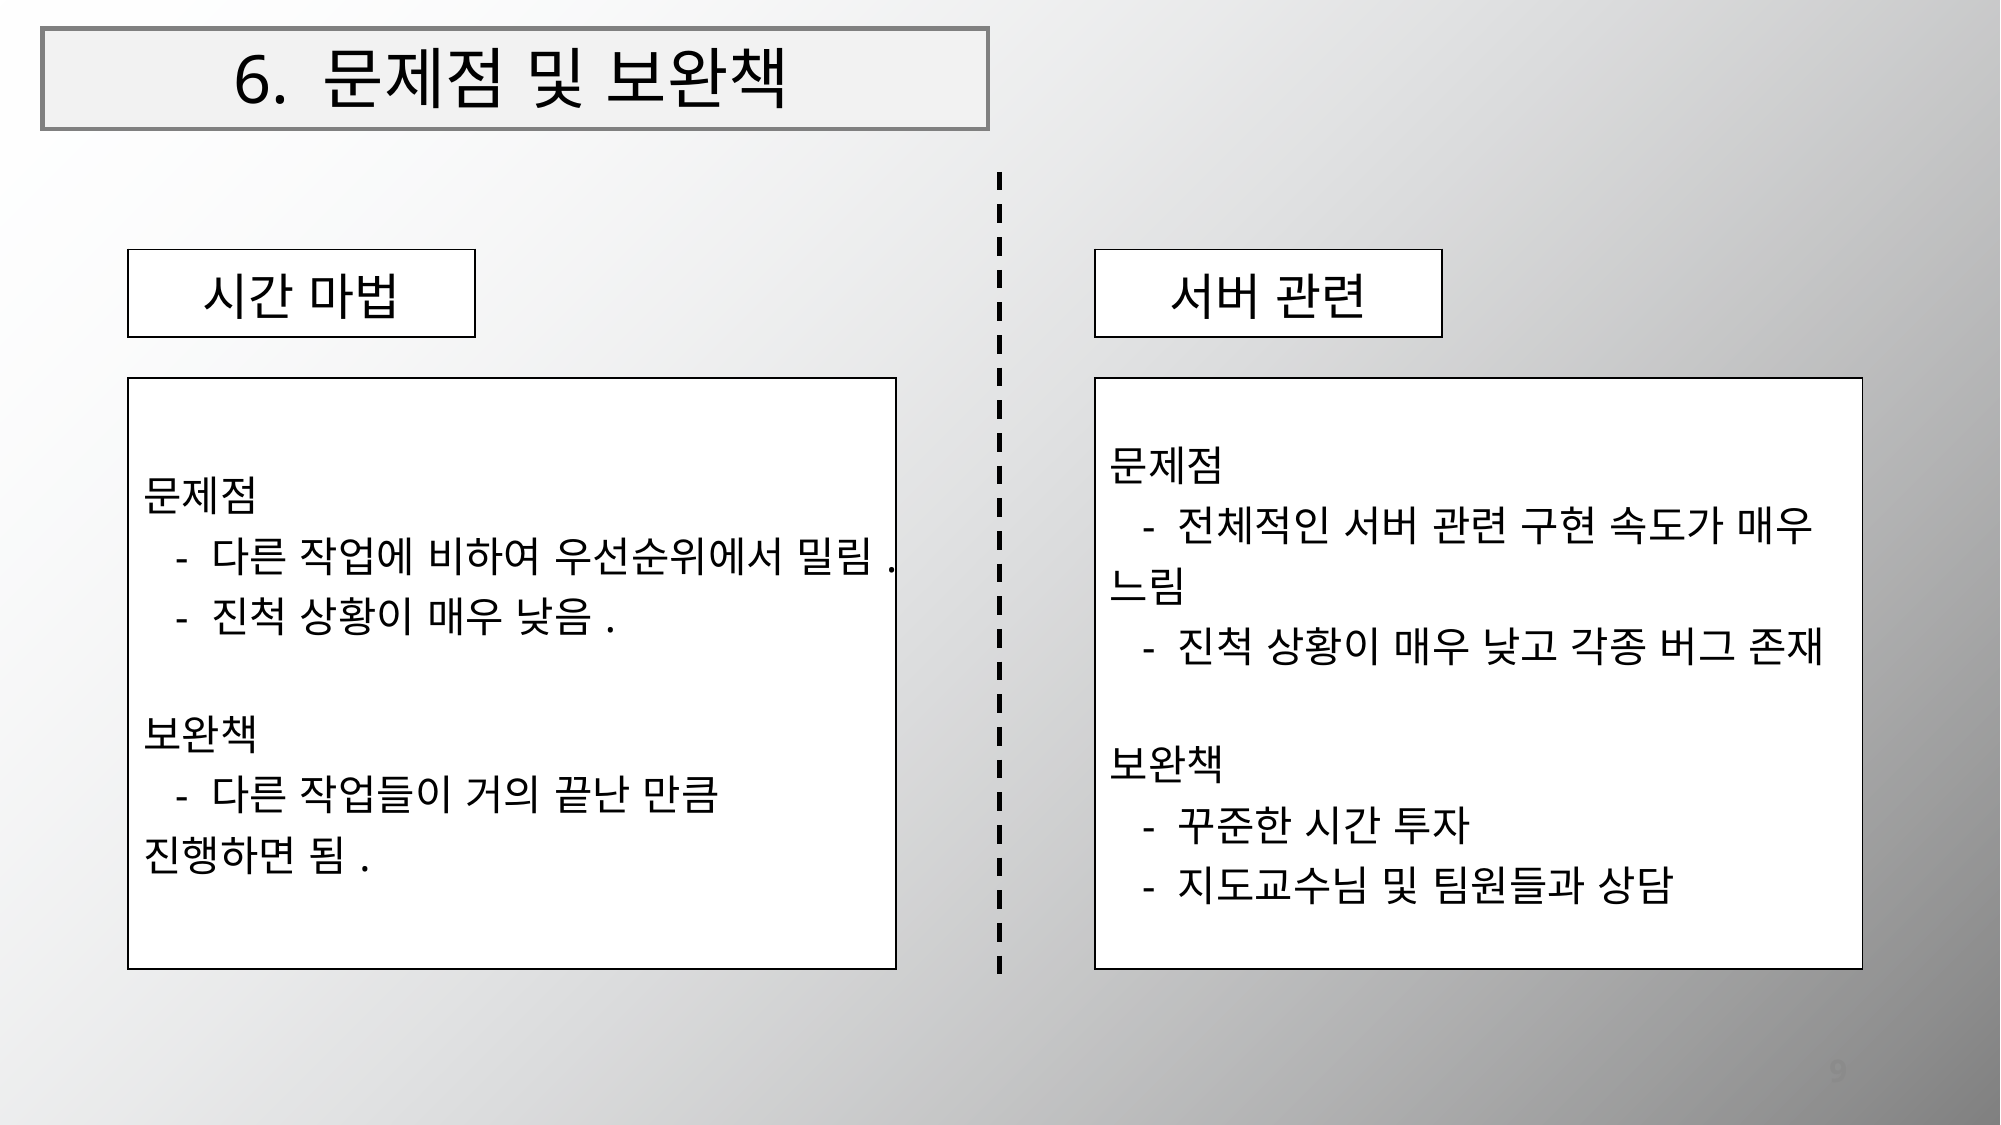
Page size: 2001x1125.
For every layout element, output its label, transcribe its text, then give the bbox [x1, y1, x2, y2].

slide_number 9 [1412, 1042, 1863, 1103]
table_header 시간 마법 [129, 250, 474, 336]
table_header 서버 관련 [1096, 250, 1441, 336]
title 6. 문제점 및 보완책 [42, 27, 981, 126]
table_header 문제점 - 전체적인 서버 관련 구현 속도가 매우 느림 - 진척 상황이 매우 낮고 각종 버그 존재 보완책 - 꾸준한 시간 투자 - 지도교수님 및 팀원들과 상담 [1096, 379, 1862, 968]
table_header 문제점 - 다른 작업에 비하여 우선순위에서 밀림. - 진척 상황이 매우 낮음. 보완책 - 다른 작업들이 거의 끝난 만큼 진행하면 됨. [129, 379, 895, 968]
